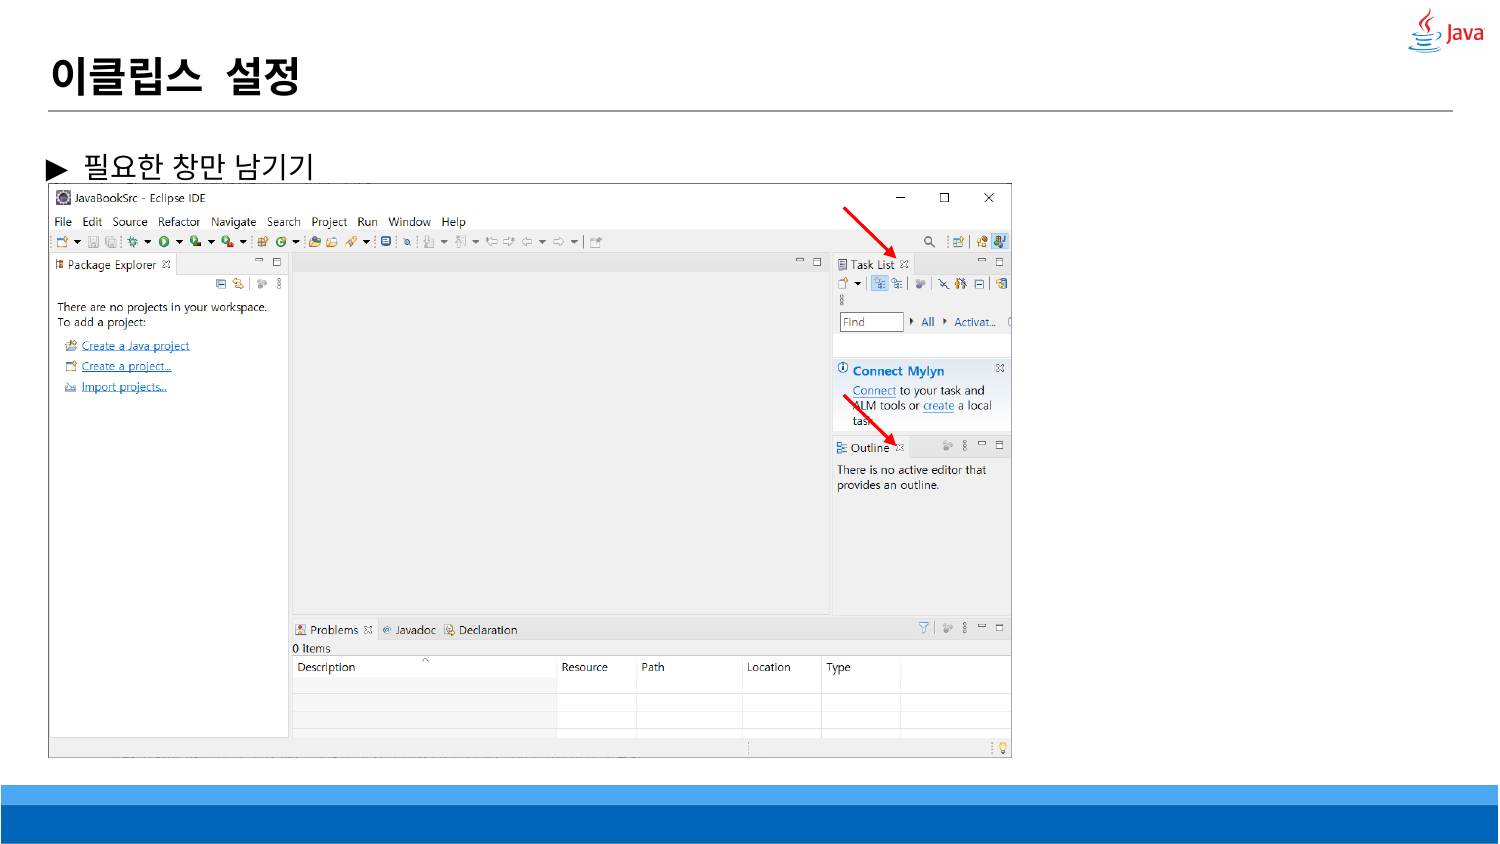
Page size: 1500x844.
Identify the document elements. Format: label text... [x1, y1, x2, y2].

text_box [843, 394, 897, 447]
picture [47, 183, 1012, 758]
text_box ▶ 필요한 창만 남기기 [30, 116, 1080, 220]
title 이클립스 설정 [35, 35, 1269, 116]
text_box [843, 207, 897, 259]
picture [0, 785, 1500, 844]
picture [1405, 6, 1488, 53]
